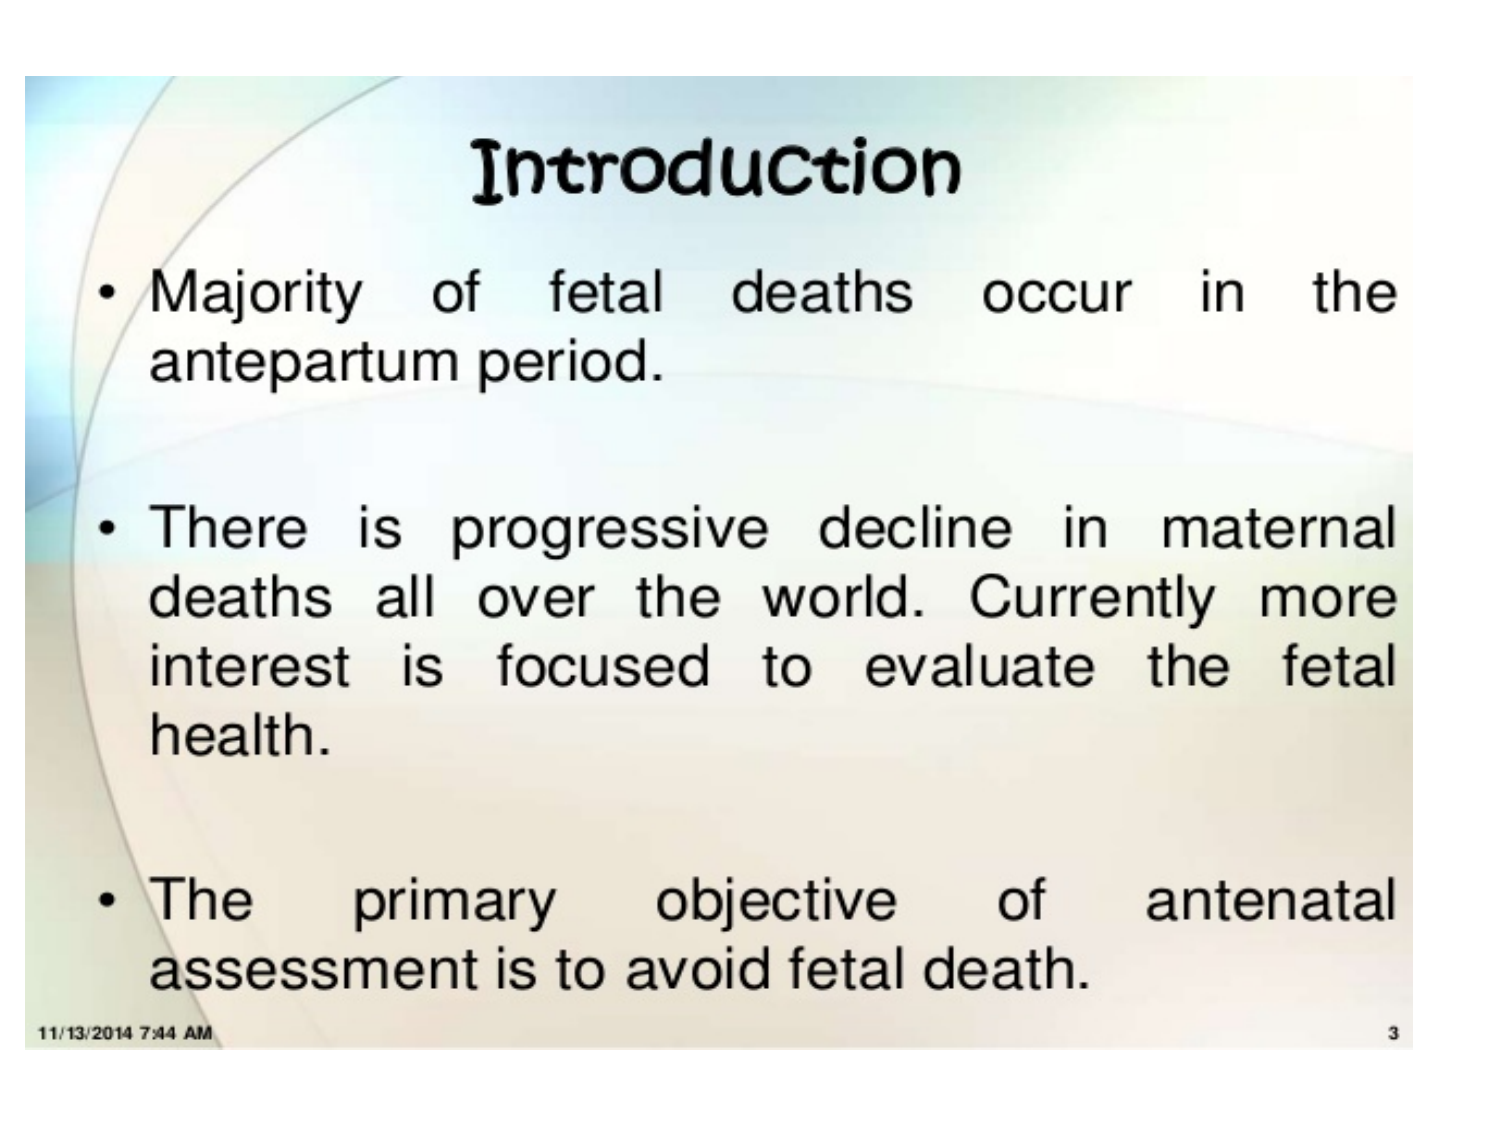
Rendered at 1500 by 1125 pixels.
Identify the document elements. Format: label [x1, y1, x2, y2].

picture [25, 76, 1413, 1051]
